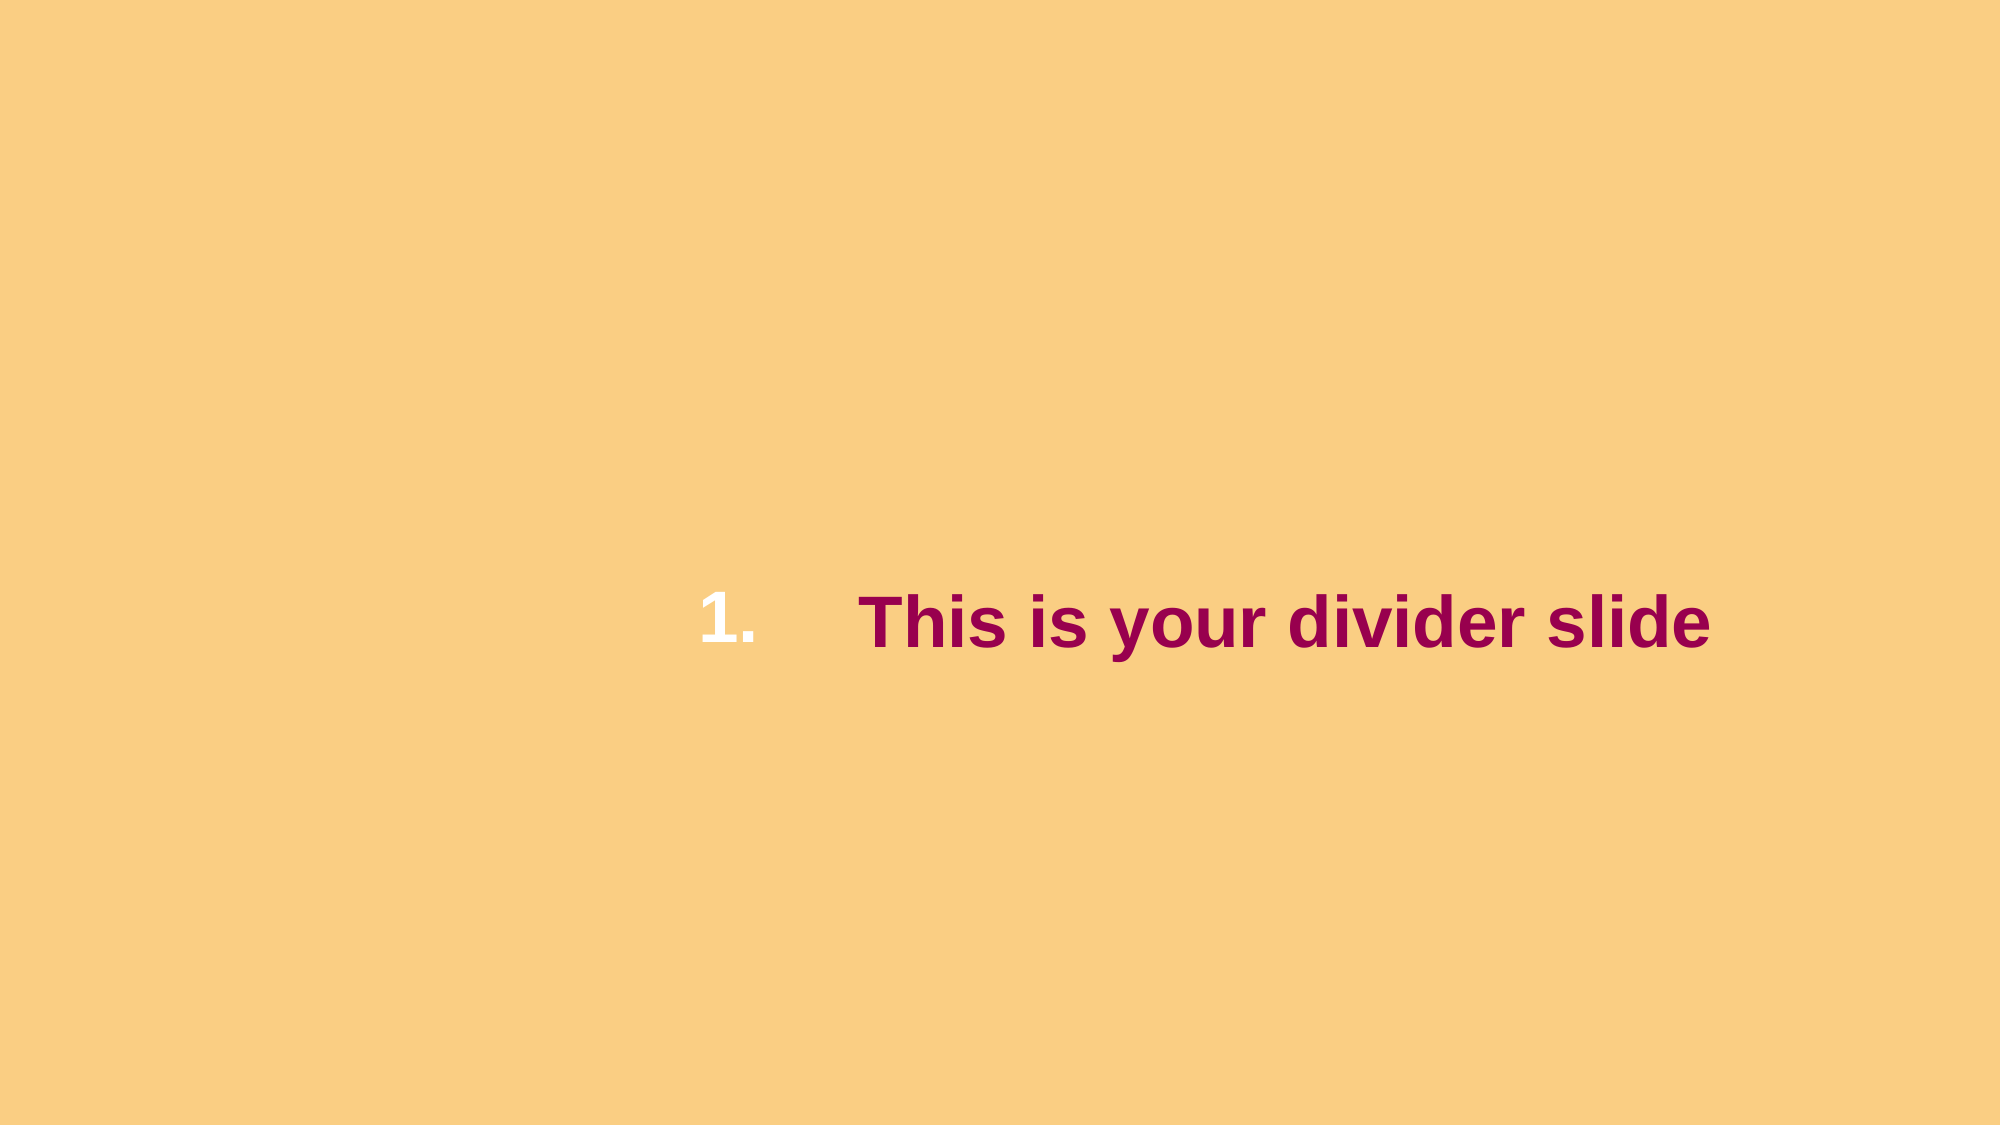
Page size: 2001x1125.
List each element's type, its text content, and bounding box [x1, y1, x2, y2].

list 1. [698, 569, 818, 699]
title This is your divider slide [858, 569, 1822, 912]
